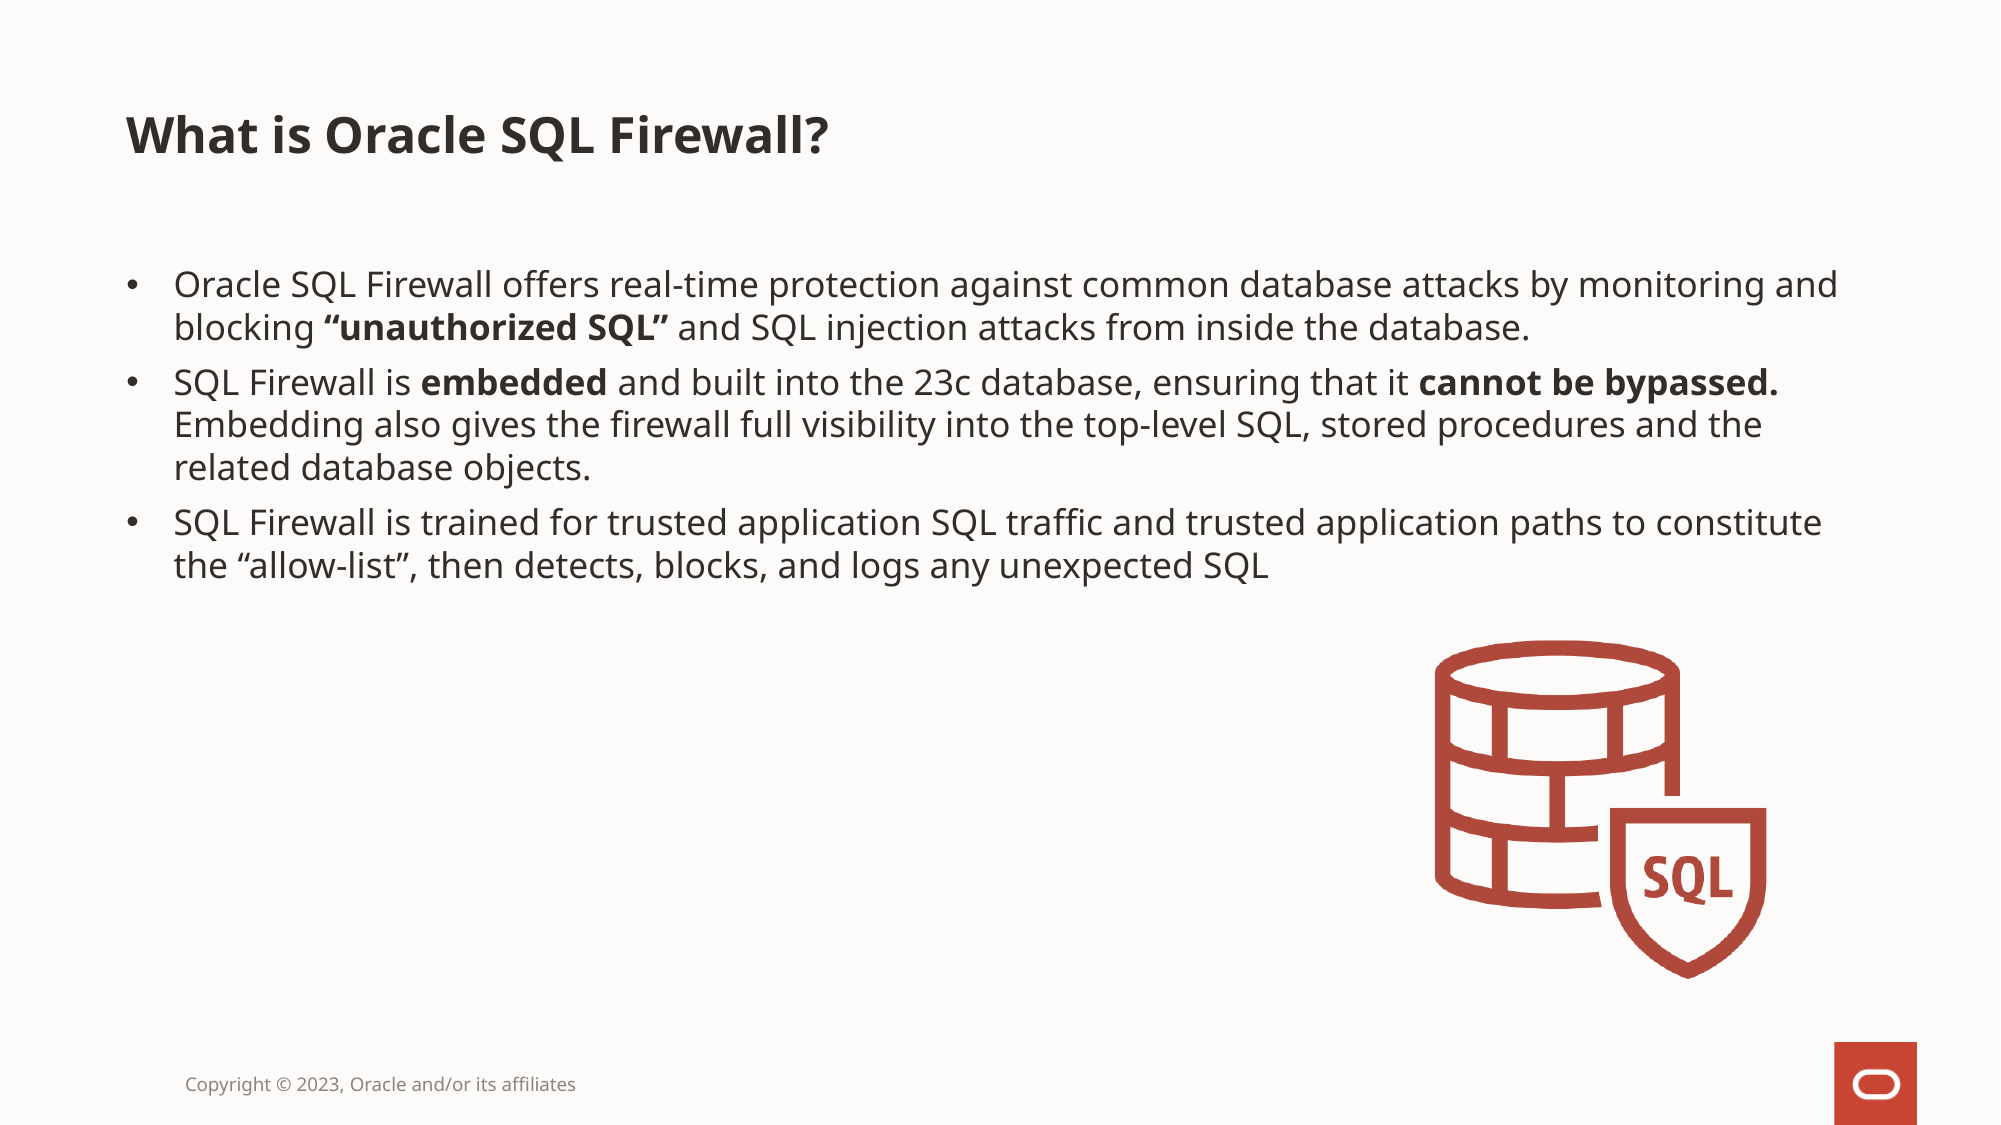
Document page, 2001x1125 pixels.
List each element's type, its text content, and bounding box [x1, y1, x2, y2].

title What is Oracle SQL Firewall? [126, 29, 1877, 165]
picture [1317, 523, 1879, 1084]
list Oracle SQL Firewall offers real-time protection against common database attacks by monitoring and blocking “unauthorized SQL” and SQL injection attacks from inside the database. SQL Firewall is embedded and built into the 23c database, ensuring that it cannot be bypassed. Embedding also gives the firewall full visibility into the top-level SQL, stored procedures and the related database objects. SQL Firewall is trained for trusted application SQL traffic and trusted application paths to constitute the “allow-list”, then detects, blocks, and logs any unexpected SQL [126, 262, 1879, 1002]
footer Copyright © 2023, Oracle and/or its affiliates [185, 1053, 1128, 1114]
